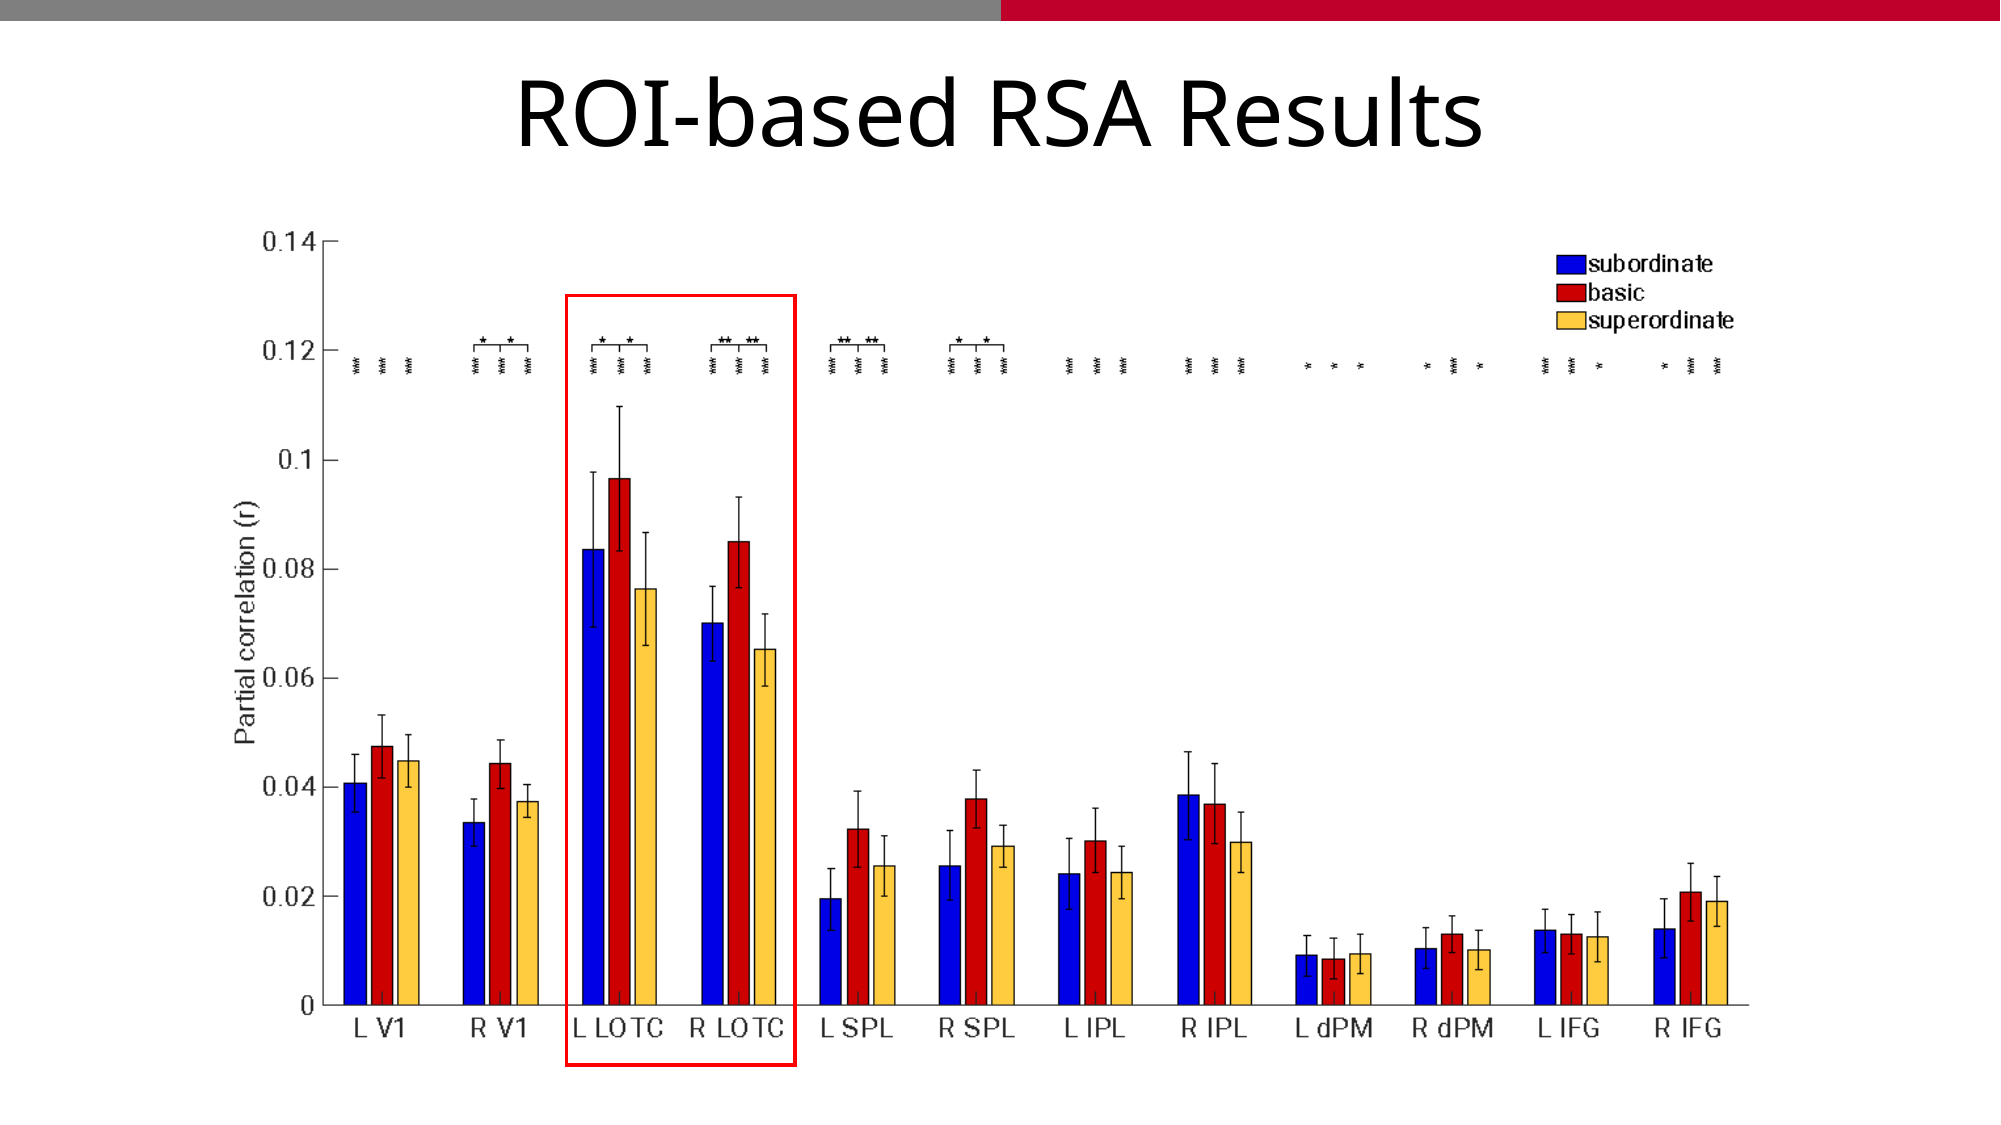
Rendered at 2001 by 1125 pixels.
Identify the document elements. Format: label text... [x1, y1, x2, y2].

text_box [0, 0, 1000, 20]
text_box [1000, 0, 2000, 20]
picture [84, 171, 1922, 1107]
text_box ROI-based RSA Results [137, 59, 1863, 170]
